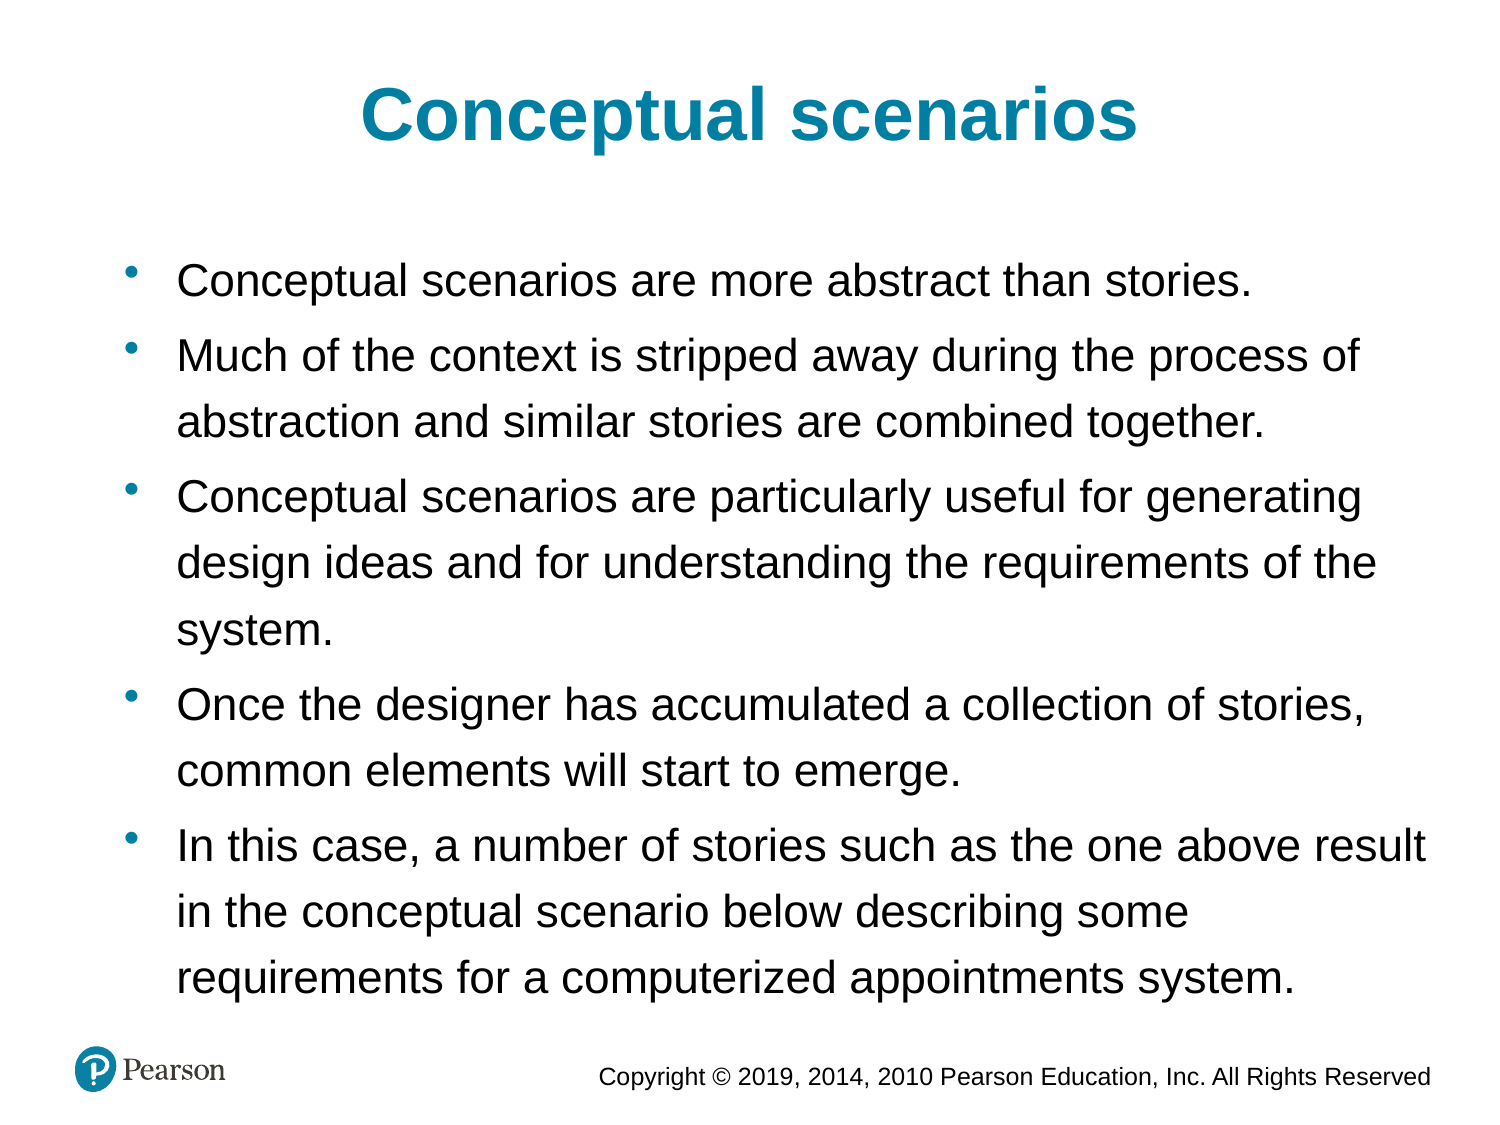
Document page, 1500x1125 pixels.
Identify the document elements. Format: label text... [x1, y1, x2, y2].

list Conceptual scenarios are more abstract than stories. Much of the context is stripped away during the process of abstraction and similar stories are combined together. Conceptual scenarios are particularly useful for generating design ideas and for understanding the requirements of the system. Once the designer has accumulated a collection of stories, common elements will start to emerge. In this case, a number of stories such as the one above result in the conceptual scenario below describing some requirements for a computerized appointments system. [109, 231, 1459, 1017]
title Conceptual scenarios [75, 52, 1425, 168]
